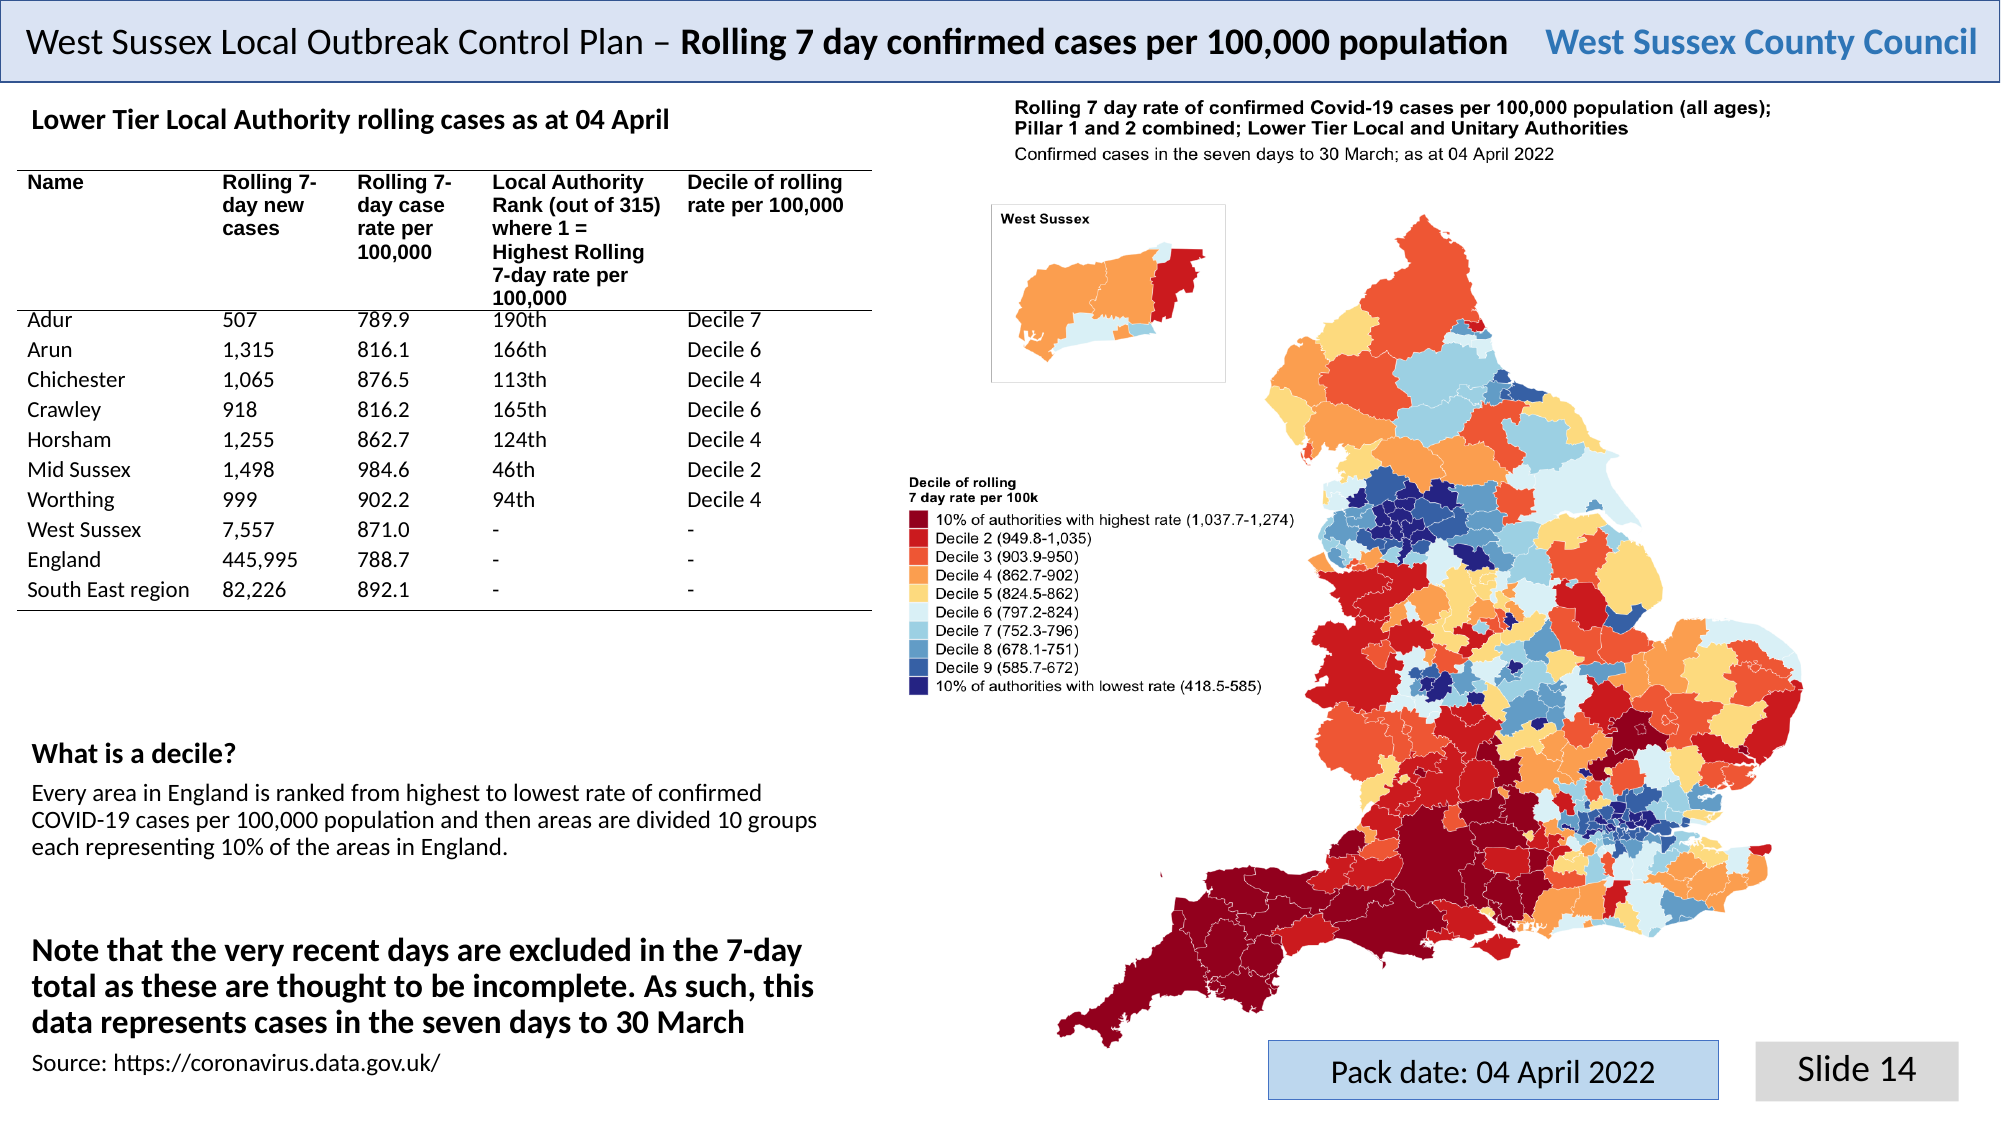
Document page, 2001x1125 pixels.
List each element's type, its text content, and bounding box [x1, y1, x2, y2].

table_cell - [677, 550, 872, 580]
table_cell - [482, 520, 677, 550]
table_cell Worthing [17, 490, 212, 520]
table_cell - [677, 520, 872, 550]
list Every area in England is ranked from highest to lowest rate of confirmed COVID-19 cases per 100,000 population and then areas are divided 10 groups each representing 10% of the areas in England. [16, 772, 853, 900]
table_cell 892.1 [347, 580, 482, 610]
table_cell Decile 4 [677, 370, 872, 400]
table_cell 1,065 [212, 370, 347, 400]
table_cell 862.7 [347, 430, 482, 460]
table_cell 984.6 [347, 460, 482, 490]
table_cell Adur [17, 311, 212, 340]
table_cell 507 [212, 311, 347, 340]
table_cell Mid Sussex [17, 460, 212, 490]
table_cell 94th [482, 490, 677, 520]
table_header Rolling 7-day case rate per 100,000 [347, 171, 482, 310]
list Lower Tier Local Authority rolling cases as at 04 April [16, 97, 895, 173]
table_cell 816.1 [347, 340, 482, 370]
table_cell Decile 4 [677, 490, 872, 520]
table_cell 190th [482, 311, 677, 340]
table_cell 1,315 [212, 340, 347, 370]
table_cell South East region [17, 580, 212, 610]
table_cell Crawley [17, 400, 212, 430]
table_cell - [482, 550, 677, 580]
table_cell 902.2 [347, 490, 482, 520]
table_header Rolling 7-day new cases [212, 171, 347, 310]
table_header Local Authority Rank (out of 315) where 1 = Highest Rolling 7-day rate per 100,000 [482, 171, 677, 310]
table_cell Decile 2 [677, 460, 872, 490]
table_cell Decile 4 [677, 430, 872, 460]
table_cell Horsham [17, 430, 212, 460]
table_cell 1,498 [212, 460, 347, 490]
table_cell Arun [17, 340, 212, 370]
table_cell 7,557 [212, 520, 347, 550]
table_cell Chichester [17, 370, 212, 400]
table_header Name [17, 171, 212, 310]
table_cell 445,995 [212, 550, 347, 580]
table_cell 789.9 [347, 311, 482, 340]
table_cell Decile 6 [677, 340, 872, 370]
table_cell 999 [212, 490, 347, 520]
table_cell 82,226 [212, 580, 347, 610]
table_cell 46th [482, 460, 677, 490]
table_cell 871.0 [347, 520, 482, 550]
table_cell - [482, 580, 677, 610]
list Source: https://coronavirus.data.gov.uk/ [17, 1042, 660, 1103]
table_cell - [677, 580, 872, 610]
table_cell 1,255 [212, 430, 347, 460]
table_cell 113th [482, 370, 677, 400]
table_cell 124th [482, 430, 677, 460]
table_cell 166th [482, 340, 677, 370]
table_cell Decile 6 [677, 400, 872, 430]
table_header Decile of rolling rate per 100,000 [677, 171, 872, 310]
table_cell 876.5 [347, 370, 482, 400]
table_cell 816.2 [347, 400, 482, 430]
table_cell 165th [482, 400, 677, 430]
table_cell England [17, 550, 212, 580]
list What is a decile? [16, 731, 562, 772]
table_cell Decile 7 [677, 311, 872, 340]
table_cell West Sussex [17, 520, 212, 550]
table_cell 788.7 [347, 550, 482, 580]
picture [895, 91, 1959, 1104]
list Note that the very recent days are excluded in the 7-day total as these are thought to be incomplete. As such, this data represents cases in the seven days to 30 March [16, 925, 853, 1006]
table_cell 918 [212, 400, 347, 430]
